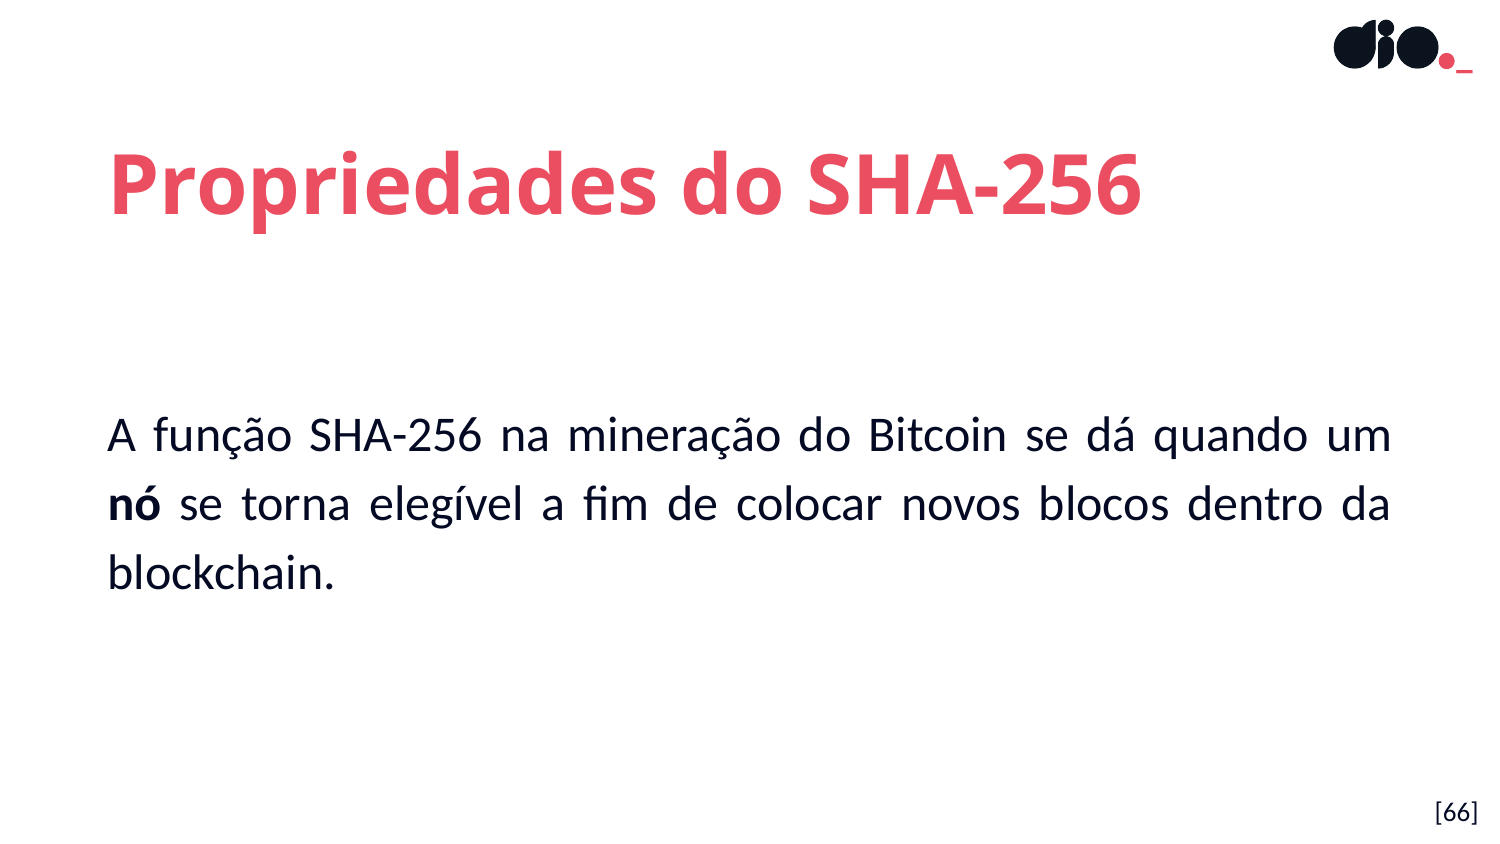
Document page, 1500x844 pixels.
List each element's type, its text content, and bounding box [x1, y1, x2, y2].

picture [1333, 19, 1473, 74]
slide_number [66] [1403, 779, 1494, 844]
text_box A função SHA-256 na mineração do Bitcoin se dá quando um nó se torna elegível a fim de colocar novos blocos dentro da blockchain. [92, 243, 1408, 749]
text_box Propriedades do SHA-256 [92, 104, 1408, 243]
